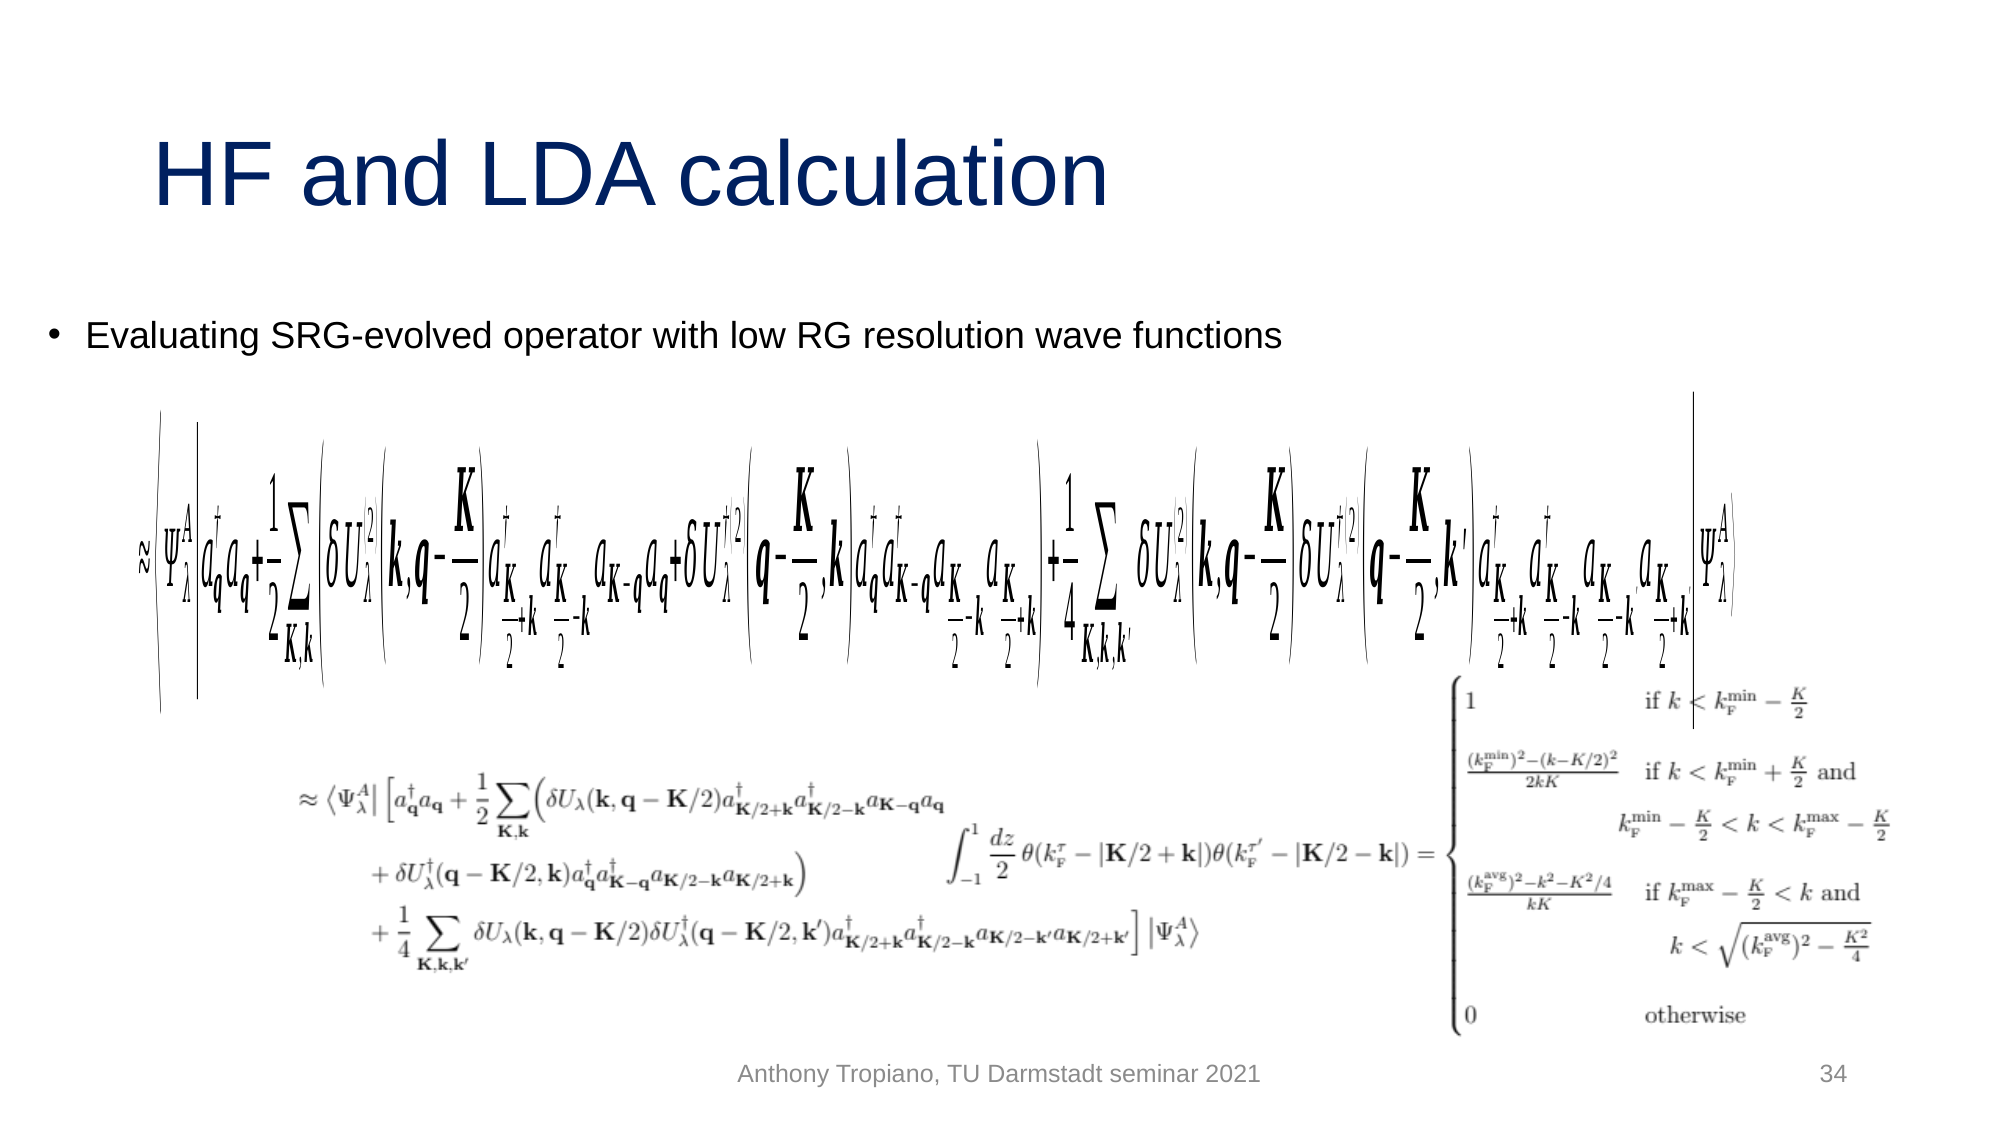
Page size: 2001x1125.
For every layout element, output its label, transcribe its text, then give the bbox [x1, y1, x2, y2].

title HF and LDA calculation [137, 59, 1863, 278]
footer Anthony Tropiano, TU Darmstadt seminar 2021 [662, 1042, 1338, 1103]
slide_number 34 [1412, 1043, 1863, 1103]
picture [287, 665, 1911, 1043]
